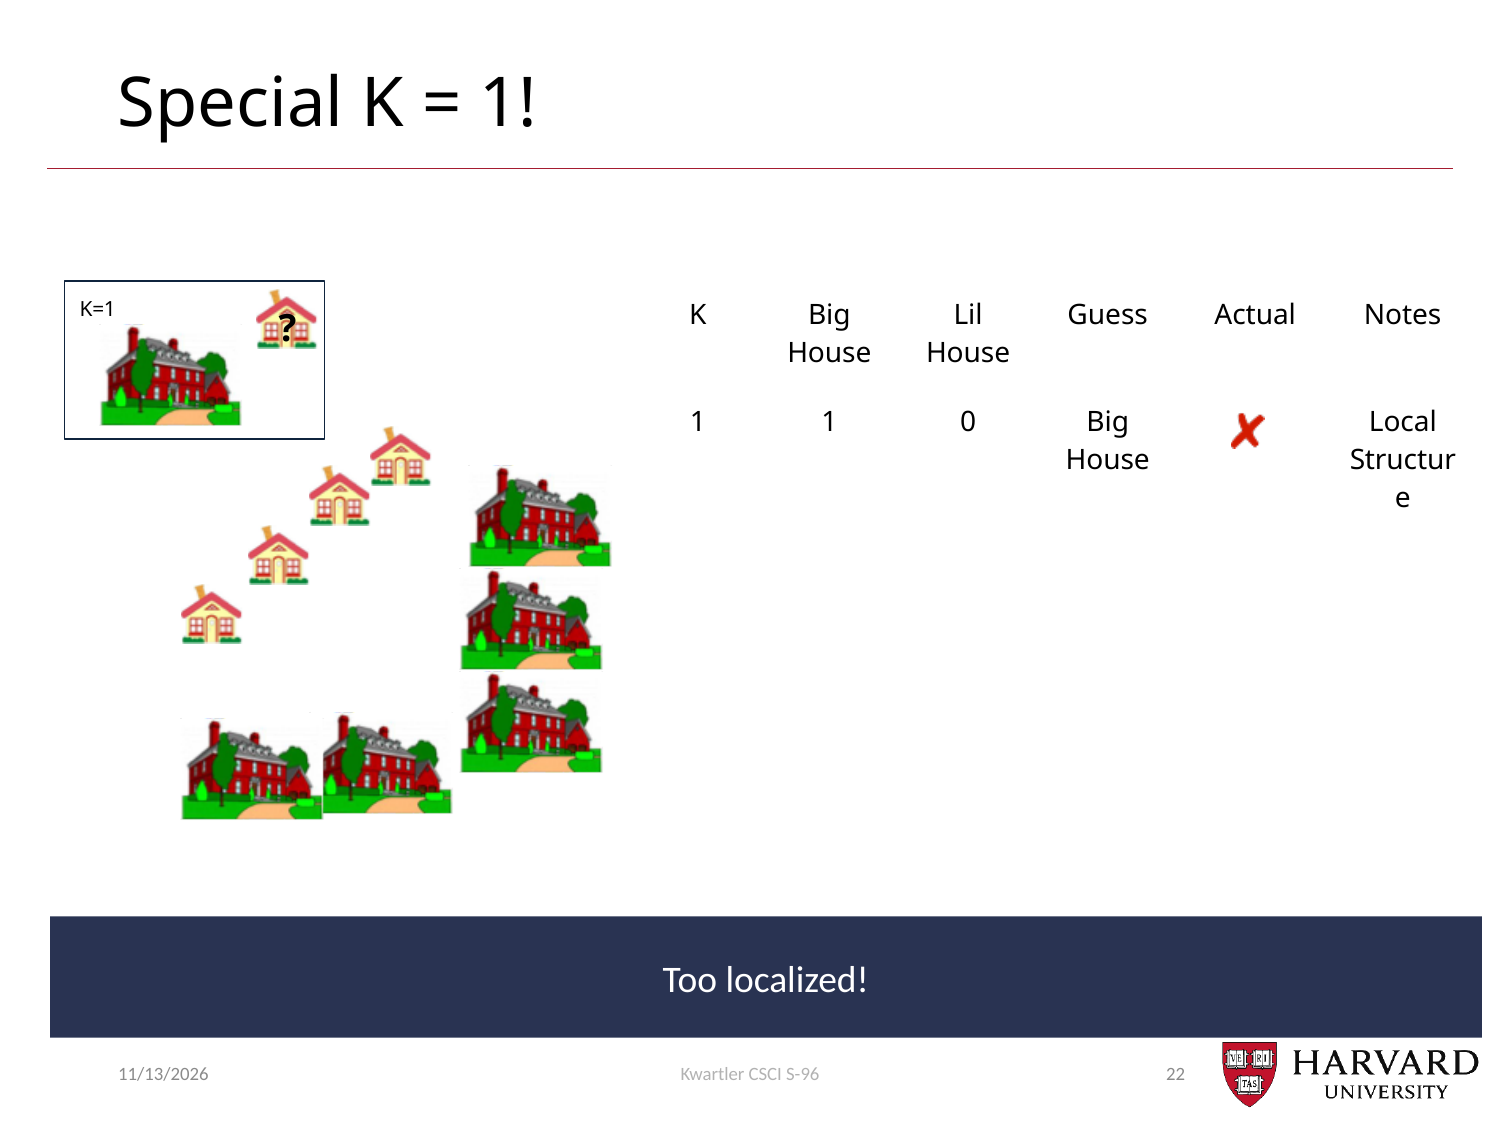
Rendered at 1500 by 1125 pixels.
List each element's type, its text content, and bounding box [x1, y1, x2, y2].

picture [459, 464, 613, 774]
title Special K = 1! [103, 59, 1397, 157]
picture [181, 584, 243, 644]
slide_number 22 [1059, 1042, 1200, 1103]
table_header Actual [1182, 280, 1329, 386]
table_cell 1 [757, 386, 902, 531]
table_header Guess [1034, 280, 1182, 386]
text_box ? [263, 289, 325, 366]
picture [256, 289, 318, 349]
table_header K [639, 280, 757, 386]
picture [98, 323, 243, 427]
table_header Lil House [902, 280, 1034, 386]
table_header Notes [1329, 280, 1476, 386]
picture [248, 426, 432, 585]
picture [180, 711, 454, 821]
table_header Big House [757, 280, 902, 386]
text_box K=1 [64, 280, 141, 357]
text_box Too localized! [49, 915, 1483, 1039]
table_cell 1 [639, 386, 757, 531]
text_box [64, 280, 325, 440]
picture [1231, 412, 1265, 449]
picture [1200, 1024, 1500, 1125]
table_cell [1182, 386, 1329, 531]
table_cell Big House [1034, 386, 1182, 531]
table_cell Local Structure [1329, 386, 1476, 531]
footer Kwartler CSCI S-96 [496, 1042, 1004, 1103]
table_cell 0 [902, 386, 1034, 531]
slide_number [103, 1042, 441, 1103]
